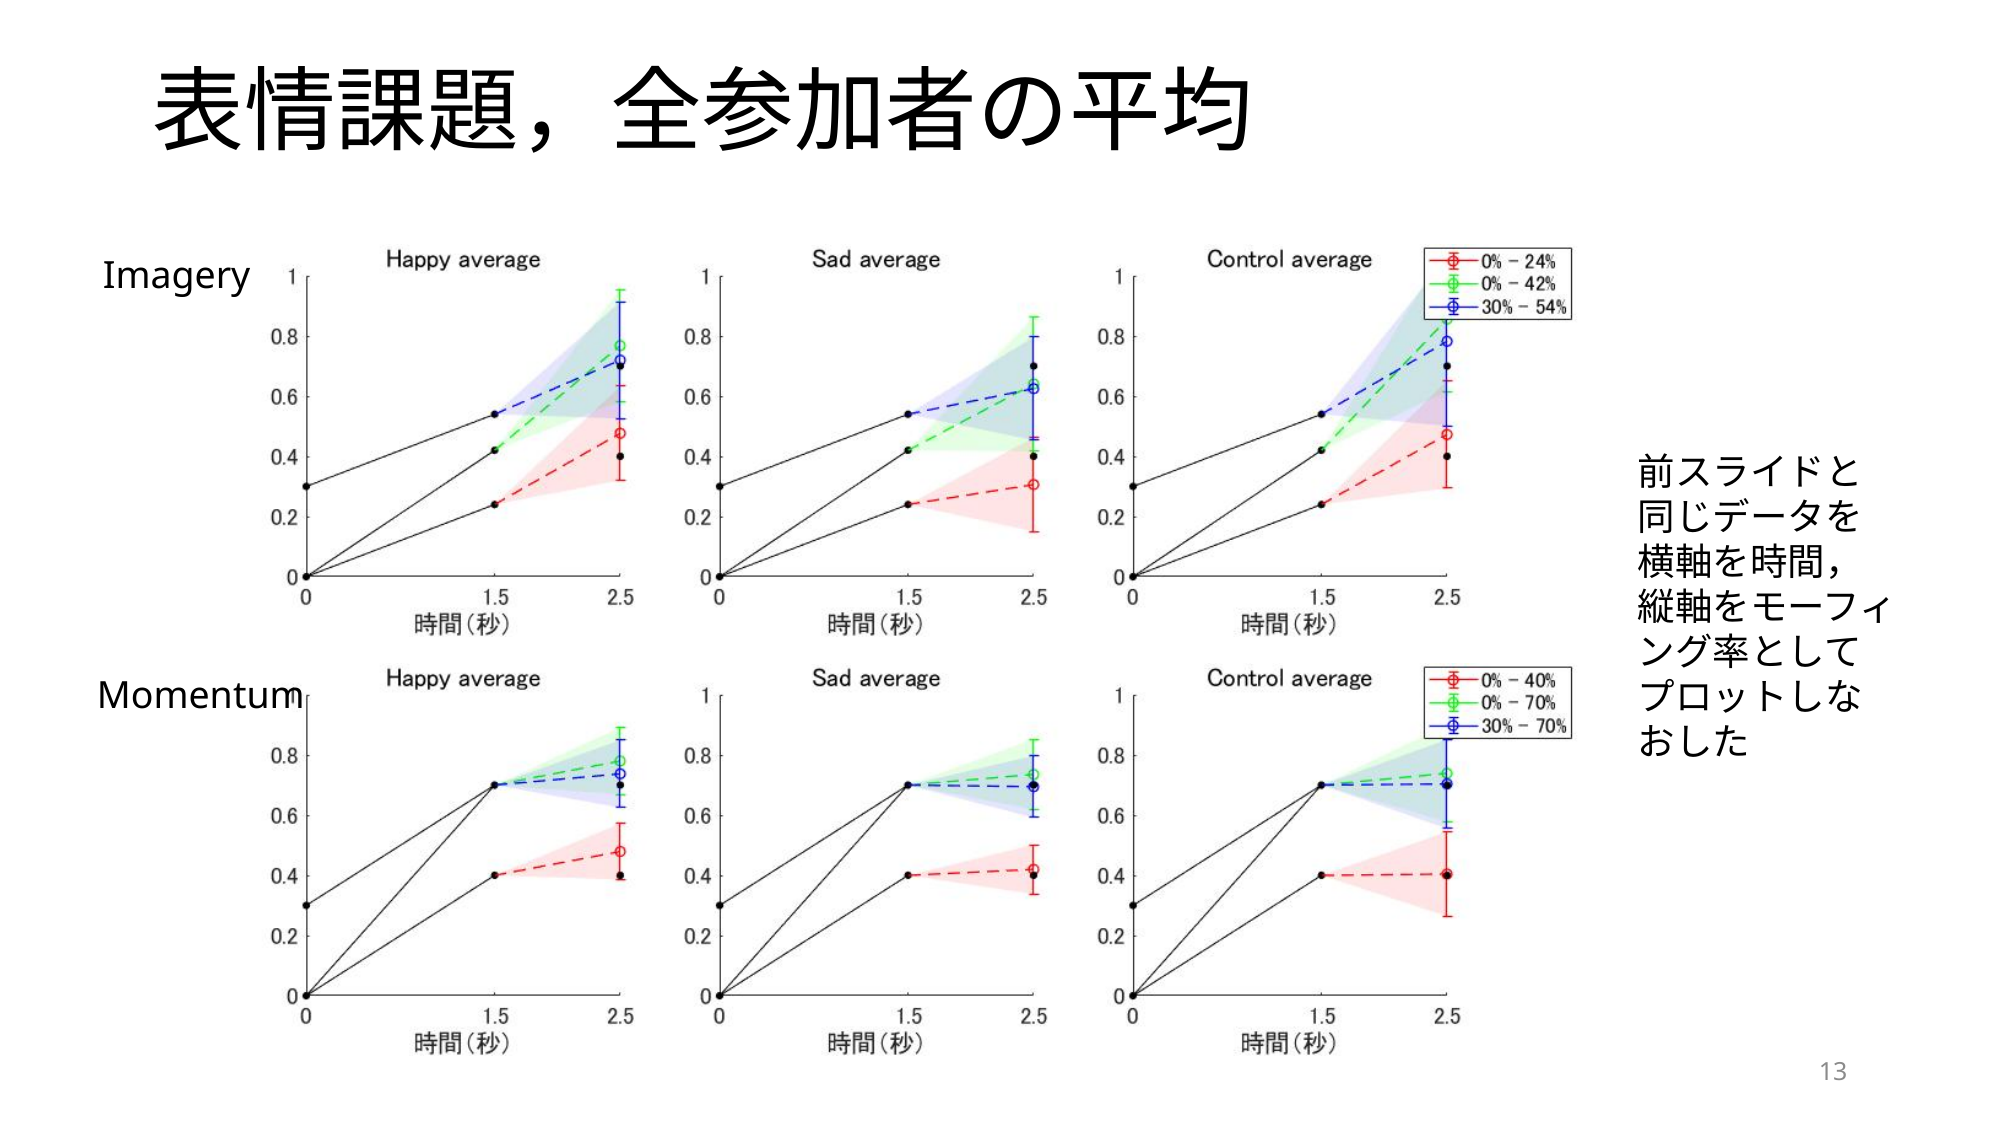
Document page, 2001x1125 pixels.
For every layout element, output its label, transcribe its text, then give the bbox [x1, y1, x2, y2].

text_box 前スライドと同じデータを横軸を時間，縦軸をモーフィング率としてプロットしなおした [1622, 440, 1914, 770]
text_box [110, 244, 1587, 1056]
slide_number 13 [1412, 1042, 1863, 1103]
title 表情課題，全参加者の平均 [137, 59, 1863, 278]
